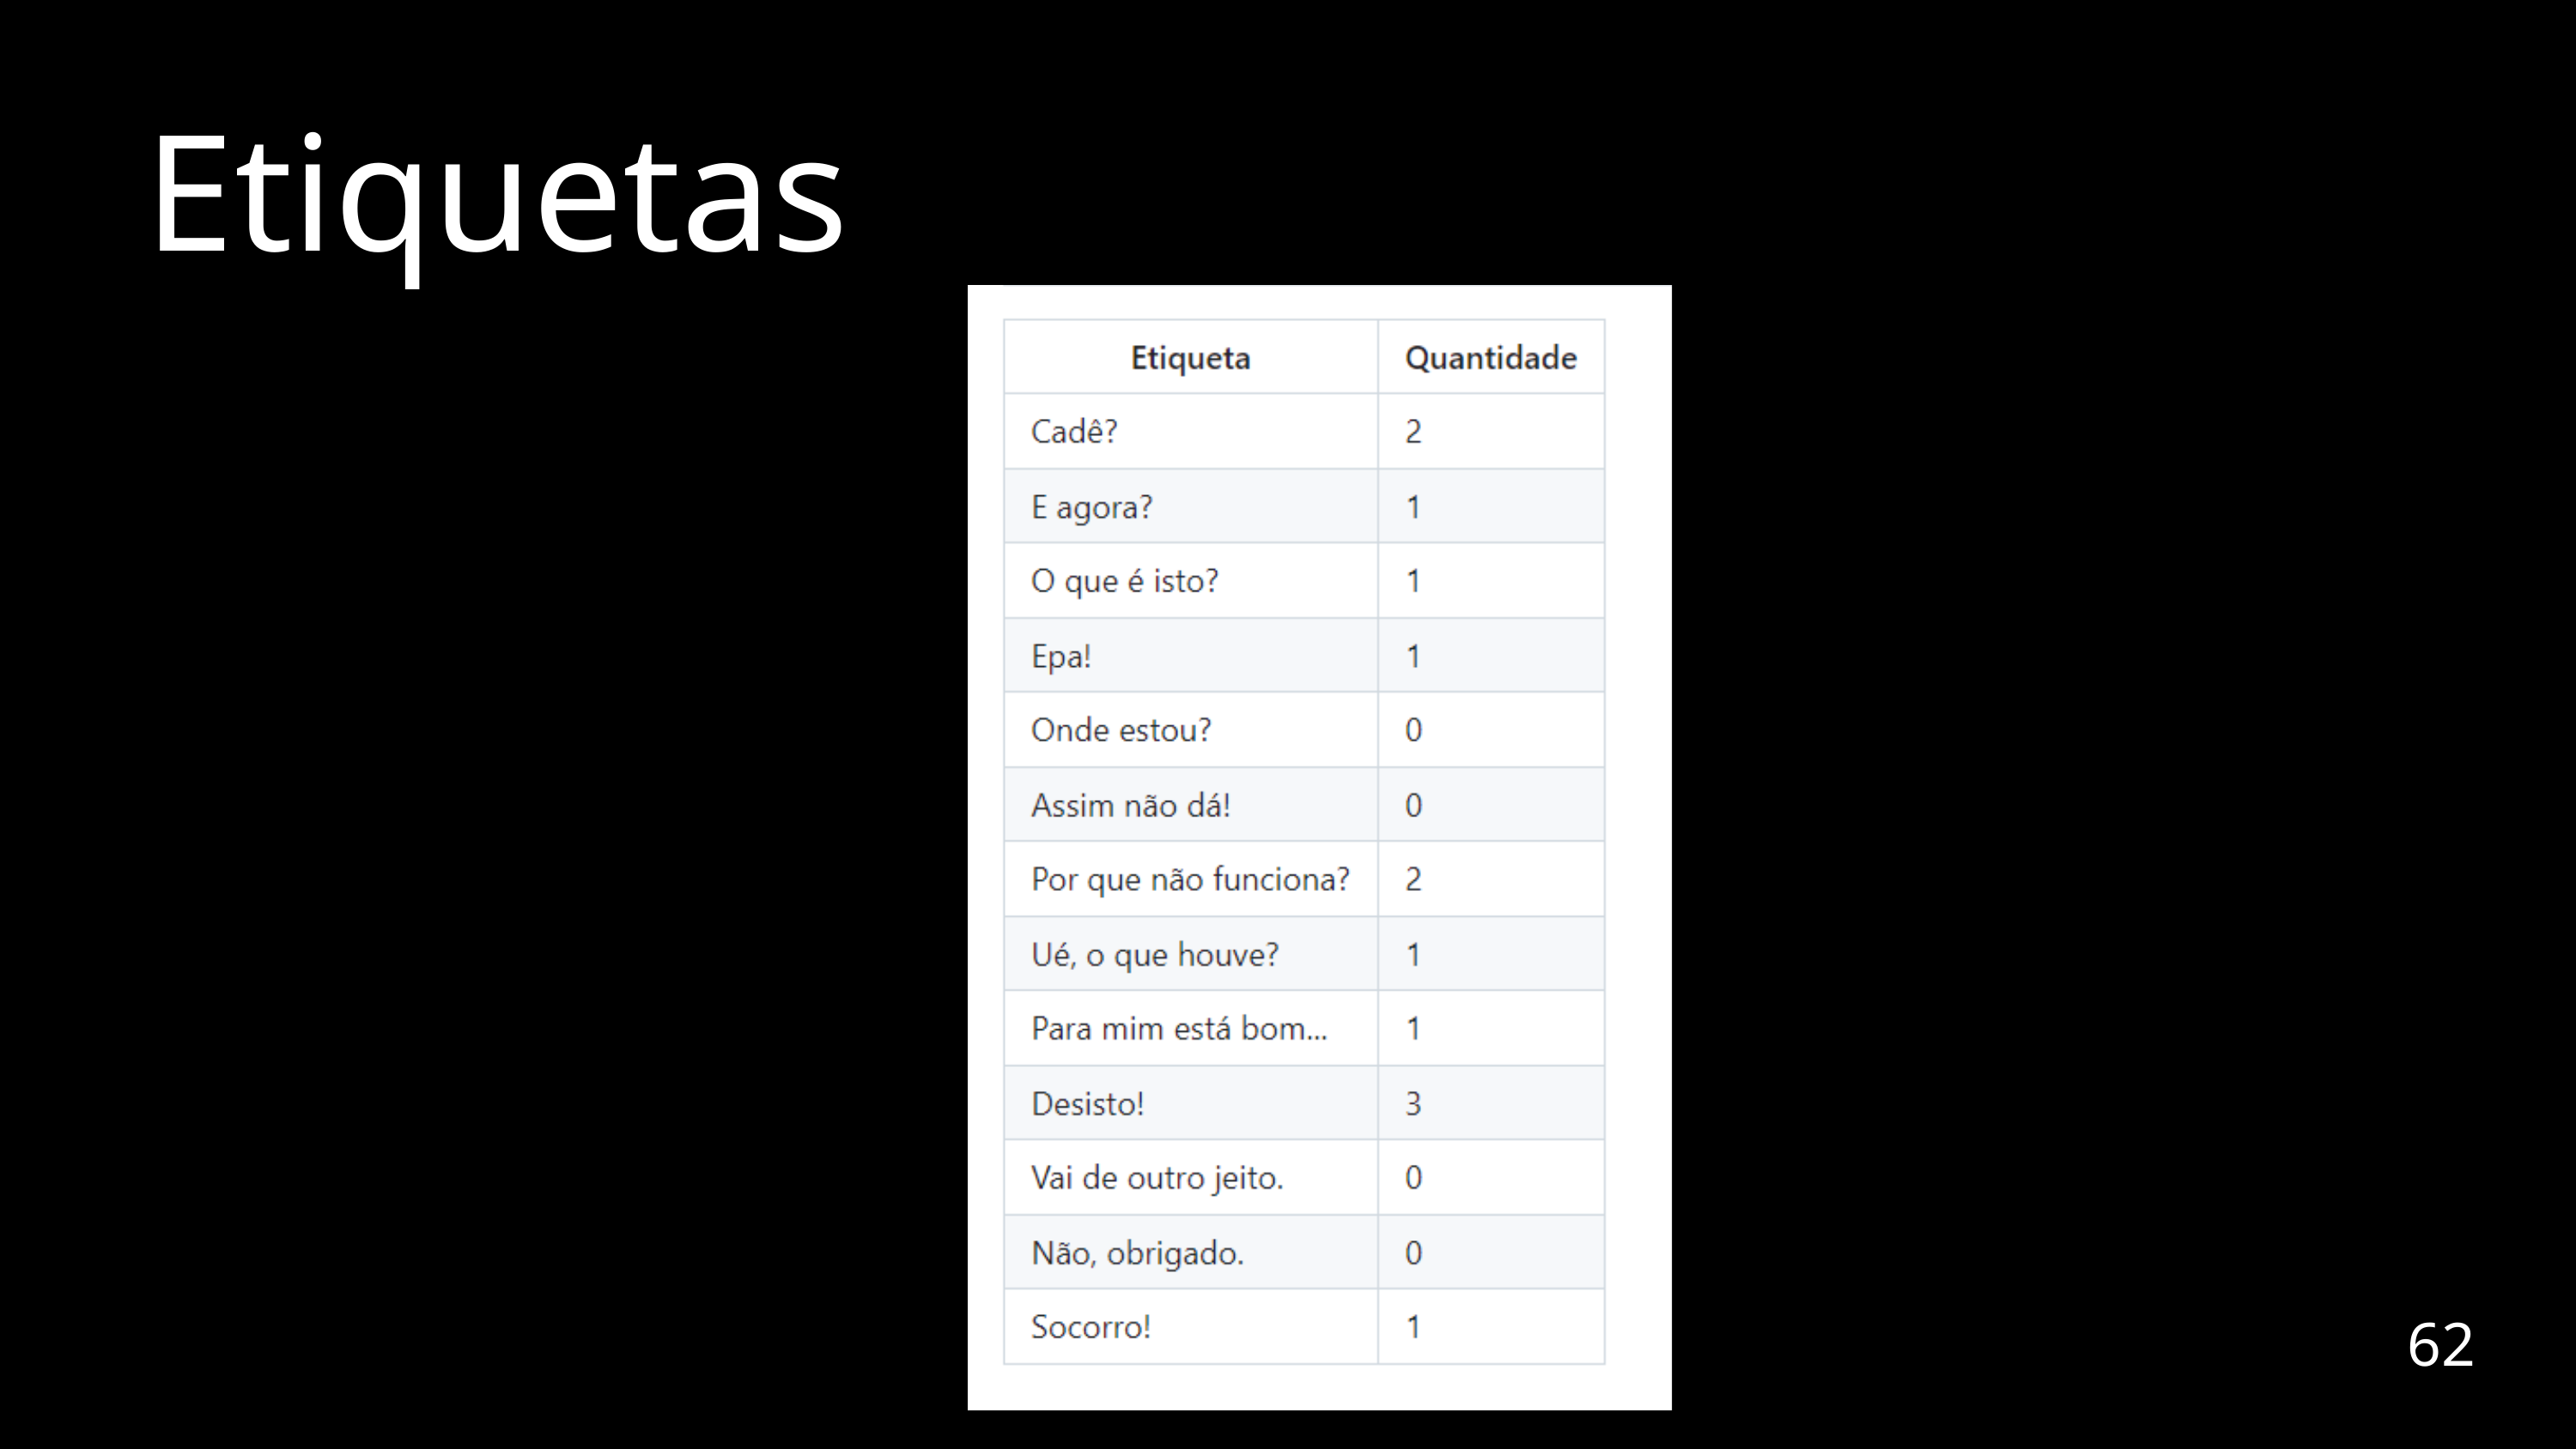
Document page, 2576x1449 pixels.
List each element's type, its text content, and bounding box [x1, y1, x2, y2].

text_box [968, 285, 1673, 1410]
text_box 62 [2407, 1294, 2476, 1379]
text_box Etiquetas [144, 89, 1239, 283]
